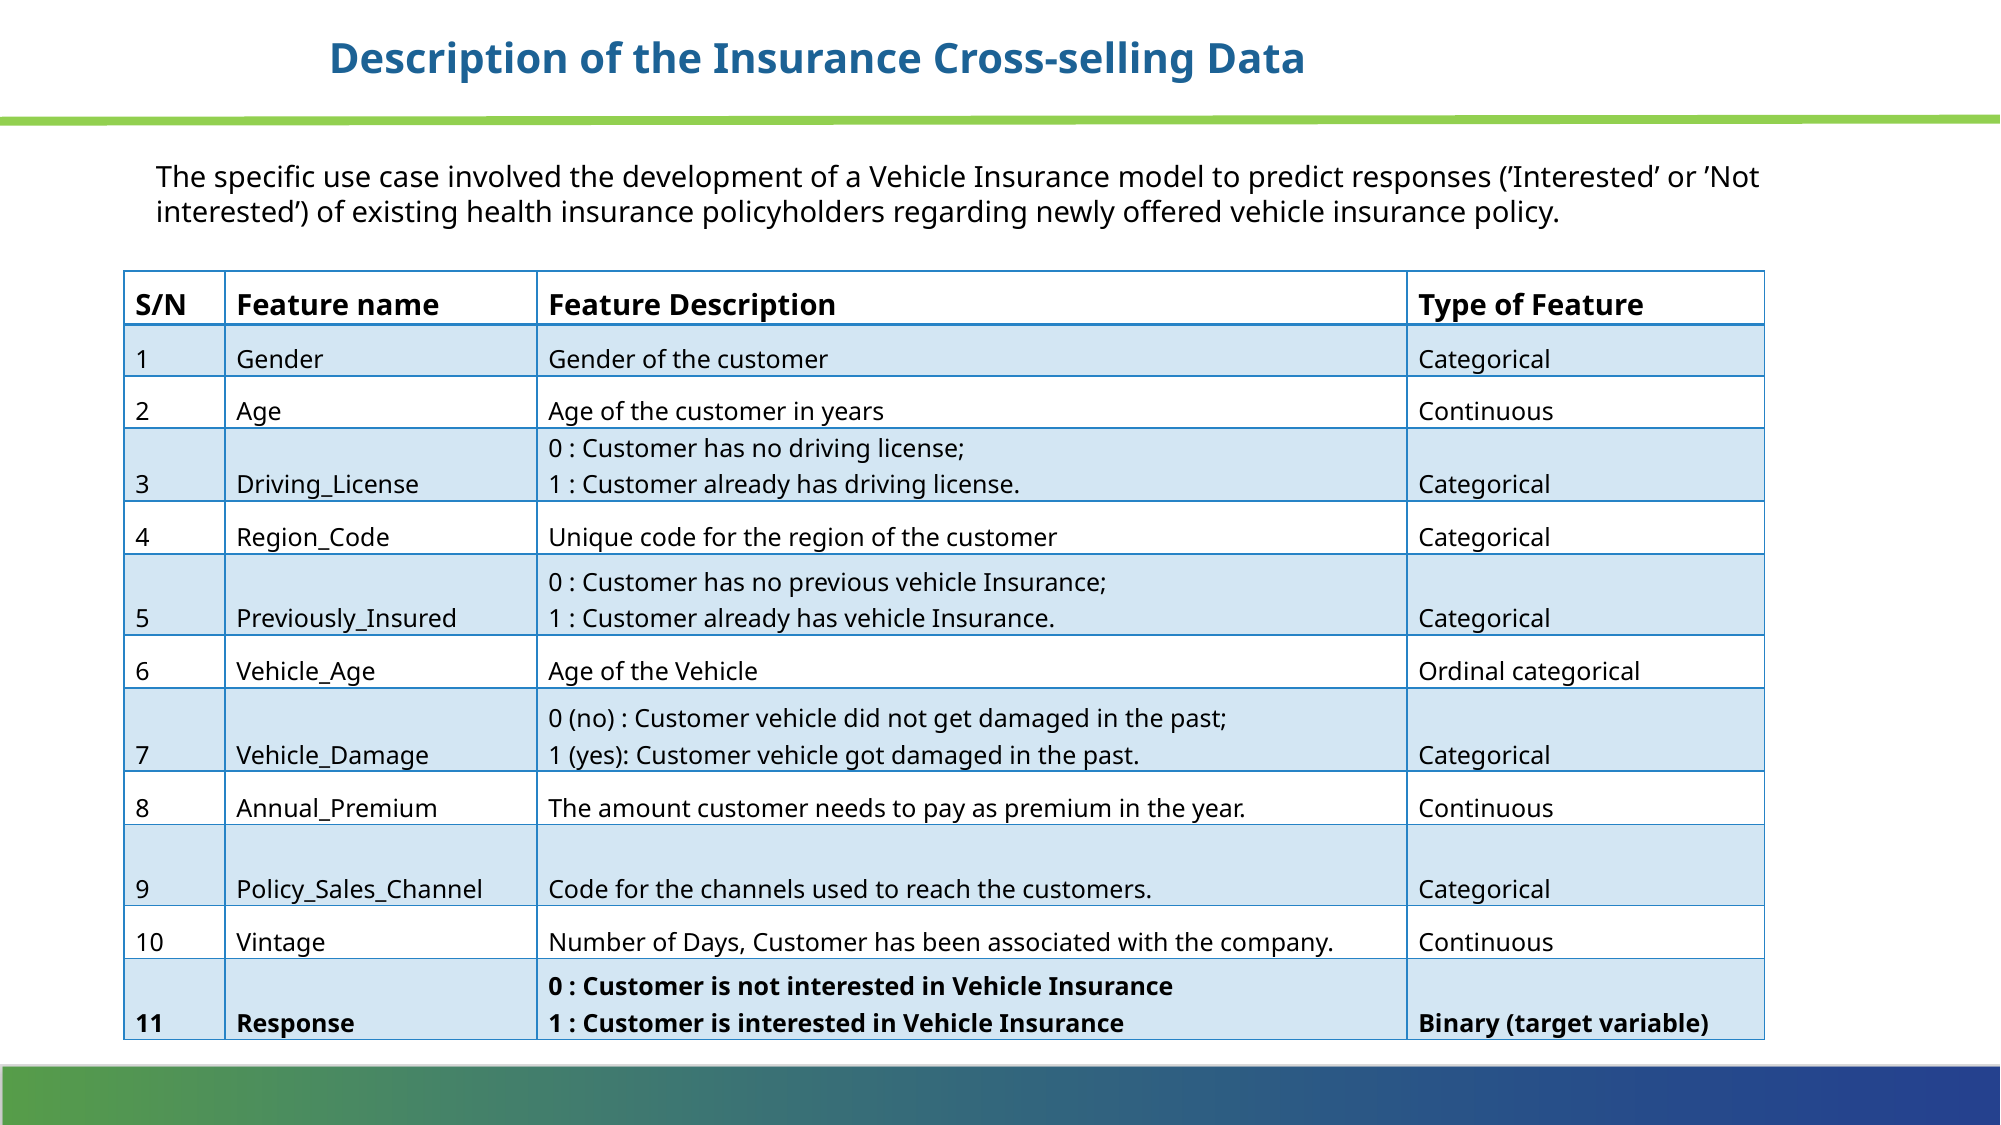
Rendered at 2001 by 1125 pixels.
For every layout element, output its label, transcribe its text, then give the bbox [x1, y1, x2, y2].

table_cell Ordinal categorical [1408, 636, 1764, 687]
table_cell Number of Days, Customer has been associated with the company. [538, 906, 1406, 958]
table_cell Previously_Insured [226, 555, 536, 634]
picture [0, 1064, 2000, 1125]
table_header Feature Description [538, 272, 1406, 323]
table_cell Age of the Vehicle [538, 636, 1406, 687]
table_cell Categorical [1408, 502, 1764, 553]
table_header Feature name [226, 272, 536, 323]
table_cell Age [226, 377, 536, 427]
table_cell Binary (target variable) [1408, 959, 1764, 1039]
table_cell Vehicle_Age [226, 636, 536, 687]
table_cell 0 : Customer has no driving license; 1 : Customer already has driving license. [538, 429, 1406, 500]
table_cell Categorical [1408, 555, 1764, 634]
table_cell Region_Code [226, 502, 536, 553]
table_cell Annual_Premium [226, 772, 536, 824]
table_cell Gender of the customer [538, 326, 1406, 375]
table_cell Categorical [1408, 689, 1764, 770]
table_cell Policy_Sales_Channel [226, 825, 536, 905]
table_cell Categorical [1408, 825, 1764, 905]
table_cell 0 (no) : Customer vehicle did not get damaged in the past; 1 (yes): Customer vehicle got damaged in the past. [538, 689, 1406, 770]
table_cell Continuous [1408, 377, 1764, 427]
table_cell 5 [125, 555, 224, 634]
table_cell 8 [125, 772, 224, 824]
table_cell 10 [125, 906, 224, 958]
table_cell 2 [125, 377, 224, 427]
table_cell 11 [125, 959, 224, 1039]
table_cell 7 [125, 689, 224, 770]
table_header S/N [125, 272, 224, 323]
table_cell Categorical [1408, 429, 1764, 500]
text_box Description of the Insurance Cross-selling Data [313, 24, 1658, 90]
table_cell Categorical [1408, 326, 1764, 375]
table_cell 9 [125, 825, 224, 905]
table_cell Unique code for the region of the customer [538, 502, 1406, 553]
table_cell 4 [125, 502, 224, 553]
table_header Type of Feature [1408, 272, 1764, 323]
table_cell The amount customer needs to pay as premium in the year. [538, 772, 1406, 824]
table_cell 0 : Customer is not interested in Vehicle Insurance 1 : Customer is interested in Vehicle Insurance [538, 959, 1406, 1039]
table_cell Vehicle_Damage [226, 689, 536, 770]
table_cell Code for the channels used to reach the customers. [538, 825, 1406, 905]
table_cell Continuous [1408, 906, 1764, 958]
text_box The specific use case involved the development of a Vehicle Insurance model to predict responses (’Interested’ or ’Not interested’) of existing health insurance policyholders regarding newly offered vehicle insurance policy. [141, 151, 1841, 237]
table_cell Vintage [226, 906, 536, 958]
table_cell Age of the customer in years [538, 377, 1406, 427]
table_cell 6 [125, 636, 224, 687]
table_cell Gender [226, 326, 536, 375]
table_cell 1 [125, 326, 224, 375]
table_cell 3 [125, 429, 224, 500]
table_cell 0 : Customer has no previous vehicle Insurance; 1 : Customer already has vehicle Insurance. [538, 555, 1406, 634]
table_cell Driving_License [226, 429, 536, 500]
table_cell Continuous [1408, 772, 1764, 824]
table_cell Response [226, 959, 536, 1039]
